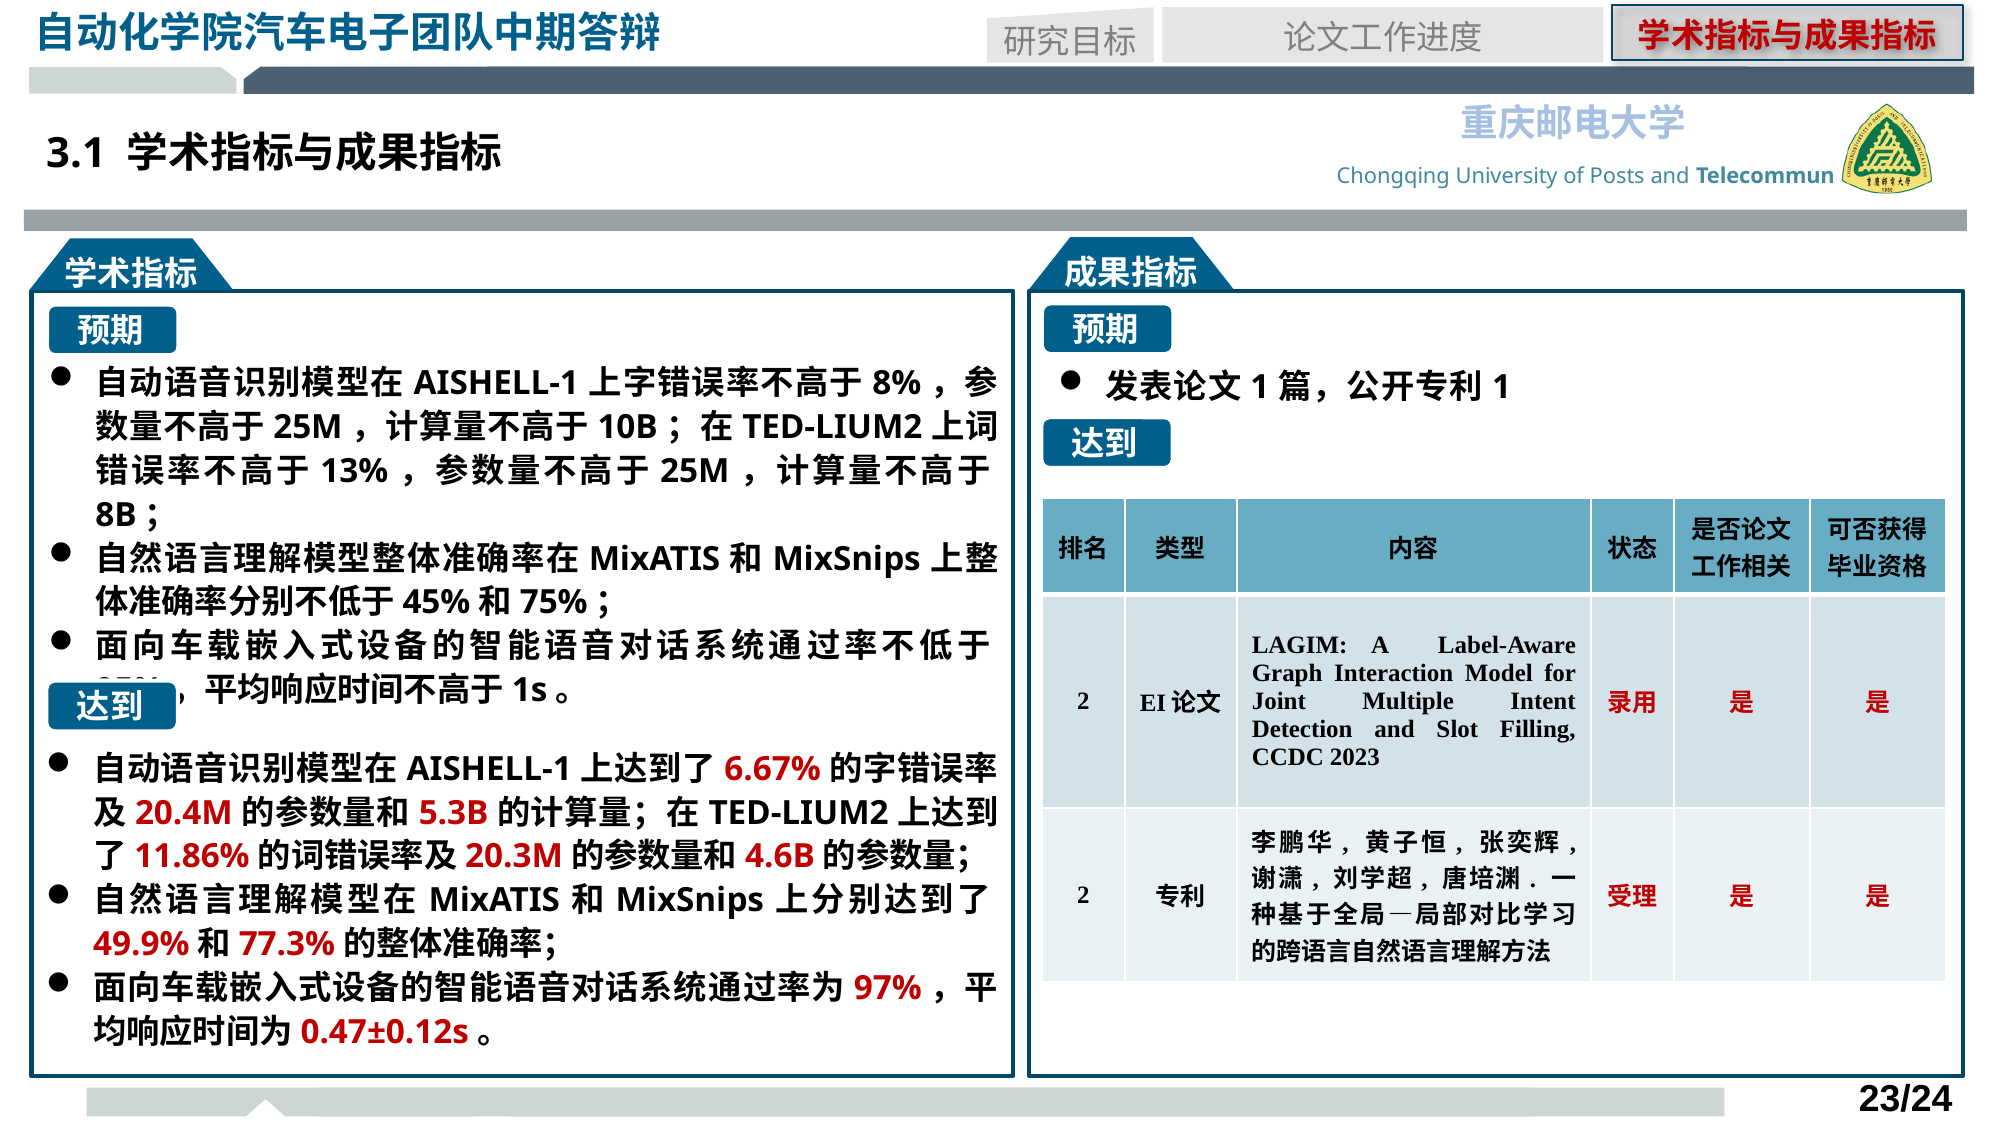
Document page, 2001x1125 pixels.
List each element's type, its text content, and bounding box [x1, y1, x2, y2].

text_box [1041, 303, 1174, 357]
text_box [1610, 3, 1965, 13]
table_cell EI论文 [1126, 597, 1236, 807]
table_header 状态 [1592, 499, 1673, 592]
table_cell 2 [1043, 597, 1124, 807]
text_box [46, 304, 179, 358]
table_cell 2 [1043, 809, 1124, 981]
text_box 论文工作进度 [1241, 8, 1525, 64]
text_box 学术指标与成果指标 [1612, 6, 1963, 62]
table_cell 是 [1675, 809, 1809, 981]
table_cell LAGIM: A Label-Aware Graph Interaction Model for Joint Multiple Intent Detection and Slot Filling, CCDC 2023 [1238, 597, 1590, 807]
picture [1836, 103, 1937, 194]
table_cell 录用 [1592, 597, 1673, 807]
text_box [1040, 414, 1174, 471]
text_box [1027, 289, 1965, 1078]
table_cell 专利 [1126, 809, 1236, 981]
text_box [1029, 231, 1234, 295]
table_header 类型 [1126, 499, 1236, 592]
table_cell 是 [1675, 597, 1809, 807]
text_box [1160, 5, 1606, 65]
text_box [46, 677, 179, 734]
table_cell 受理 [1592, 809, 1673, 981]
table_header 排名 [1043, 499, 1124, 592]
table_header 内容 [1238, 499, 1590, 592]
text_box 研究目标 [984, 5, 1156, 65]
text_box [29, 232, 234, 296]
table_cell 是 [1811, 809, 1945, 981]
table_header 可否获得 毕业资格 [1811, 499, 1945, 592]
text_box [29, 289, 1015, 1078]
table_header 是否论文 工作相关 [1675, 499, 1809, 592]
table_cell 李鹏华, 黄子恒, 张奕辉, 谢潇, 刘学超, 唐培渊. 一种基于全局—局部对比学习的跨语言自然语言理解方法 [1238, 809, 1590, 981]
text_box 3.1 学术指标与成果指标 [31, 109, 1054, 193]
table_cell 是 [1811, 597, 1945, 807]
text_box 自动语音识别模型在AISHELL-1上达到了6.67%的字错误率及20.4M的参数量和5.3B的计算量；在TED-LIUM2上达到了11.86%的词错误率及20.3M的参数量和4.6B的参数量； 自然语言理解模型在MixATIS和MixSnips上分别达到了49.9%和77.3%的整体准确率； 面向车载嵌入式设备的智能语音对话系统通过率为97%，平均响应时间为0.47±0.12s。 [31, 735, 1013, 1058]
